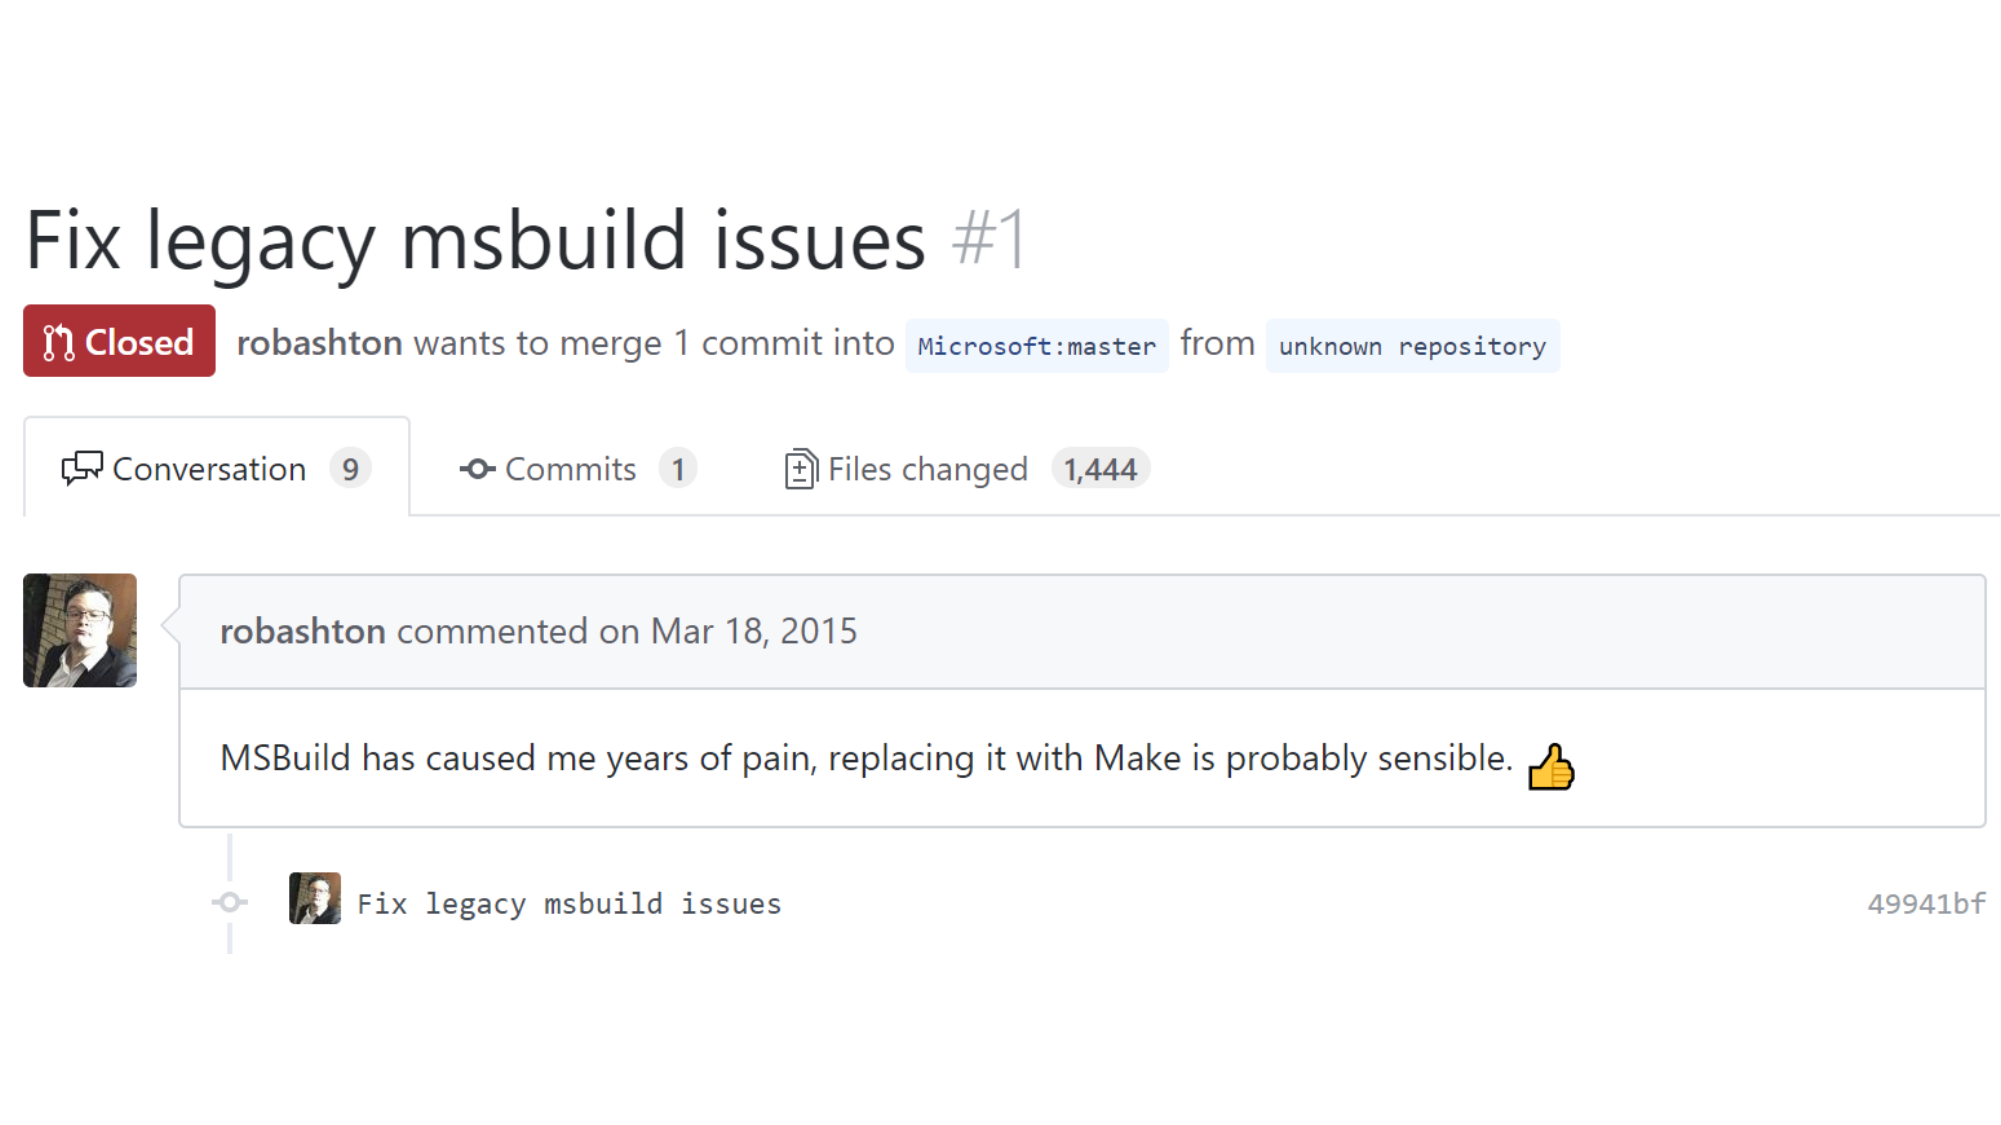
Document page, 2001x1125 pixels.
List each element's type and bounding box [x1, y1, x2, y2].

picture [0, 170, 2000, 954]
